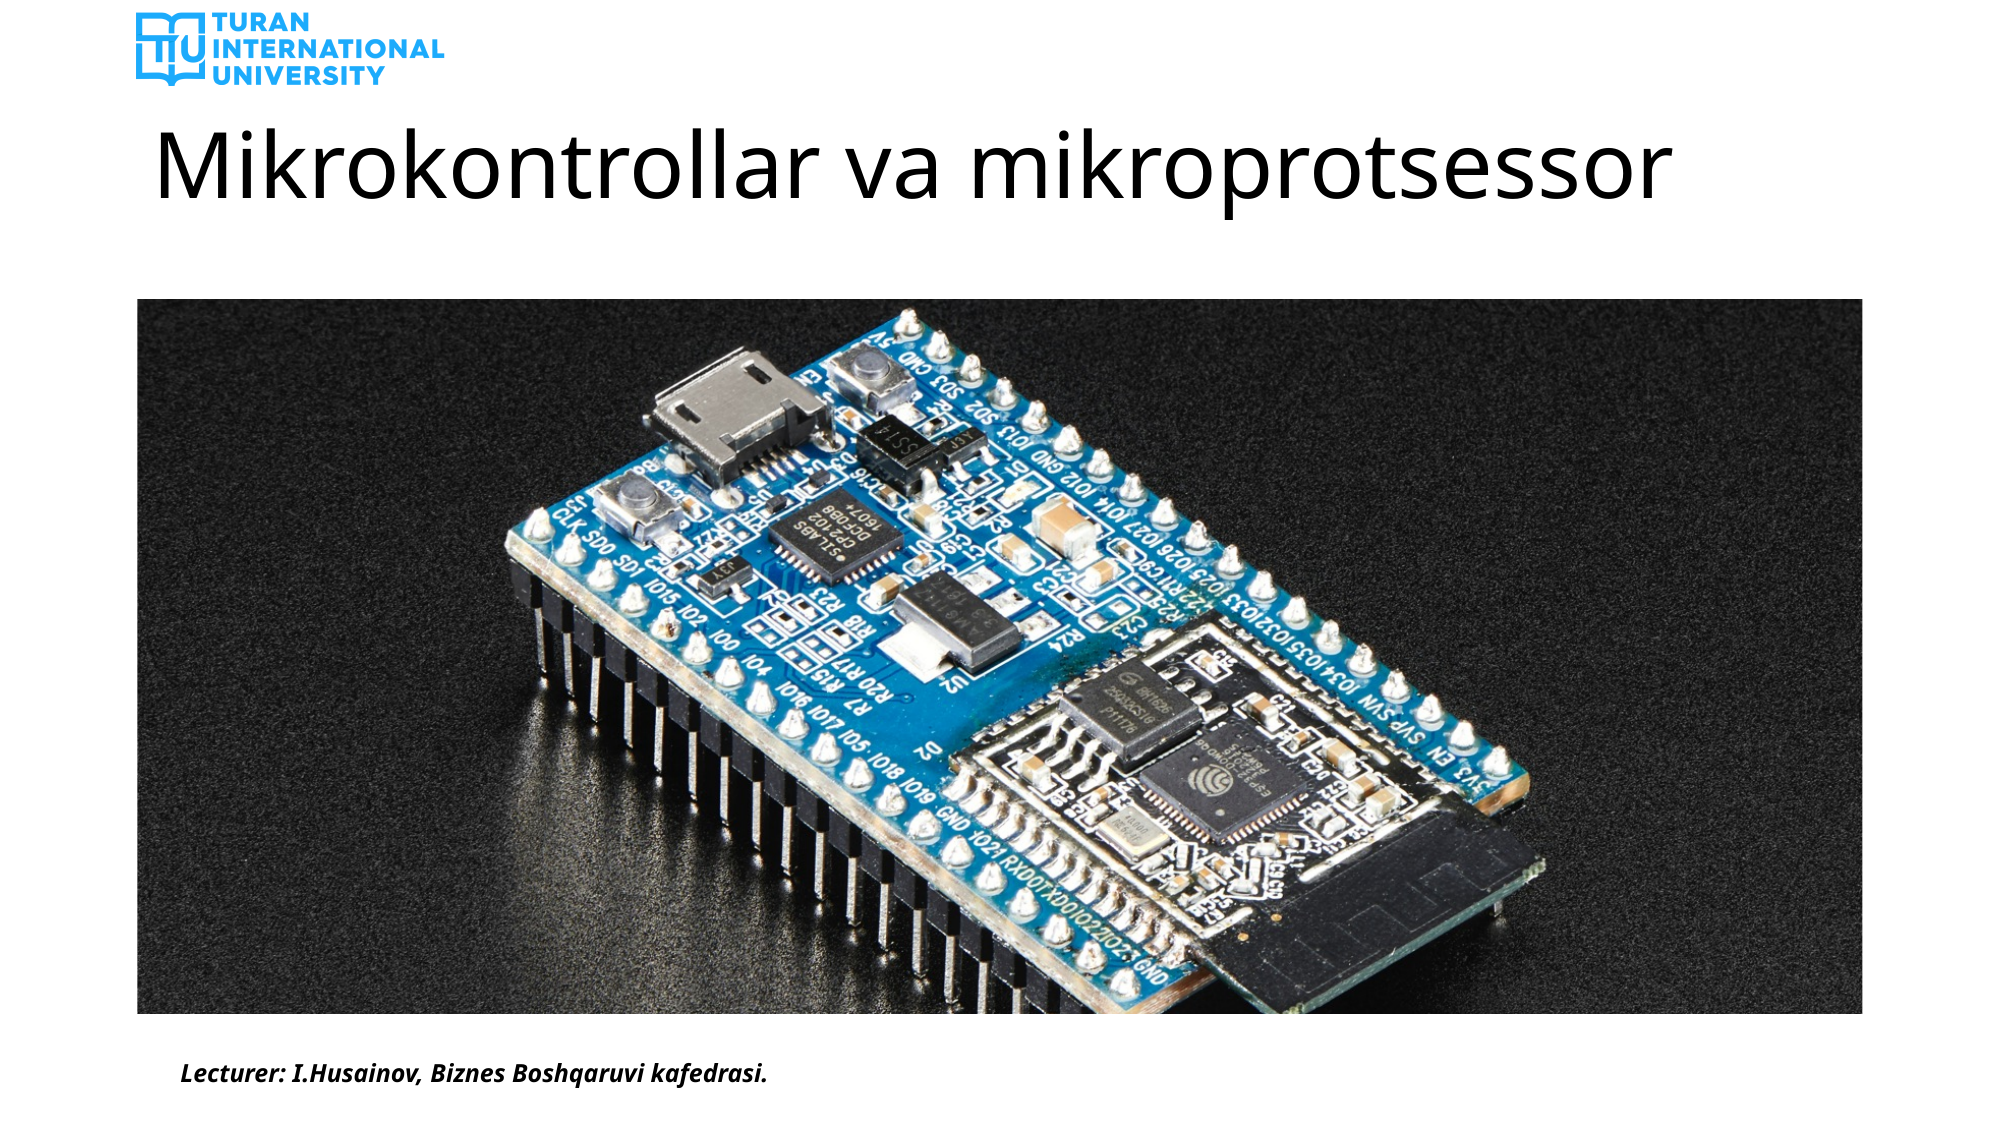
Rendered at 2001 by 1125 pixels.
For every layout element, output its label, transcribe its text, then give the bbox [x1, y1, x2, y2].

title Mikrokontrollar va mikroprotsessor [137, 59, 1863, 278]
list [136, 298, 1863, 1014]
picture [132, 0, 450, 112]
footer Lecturer: I.Husainov, Biznes Boshqaruvi kafedrasi. [137, 1042, 813, 1103]
